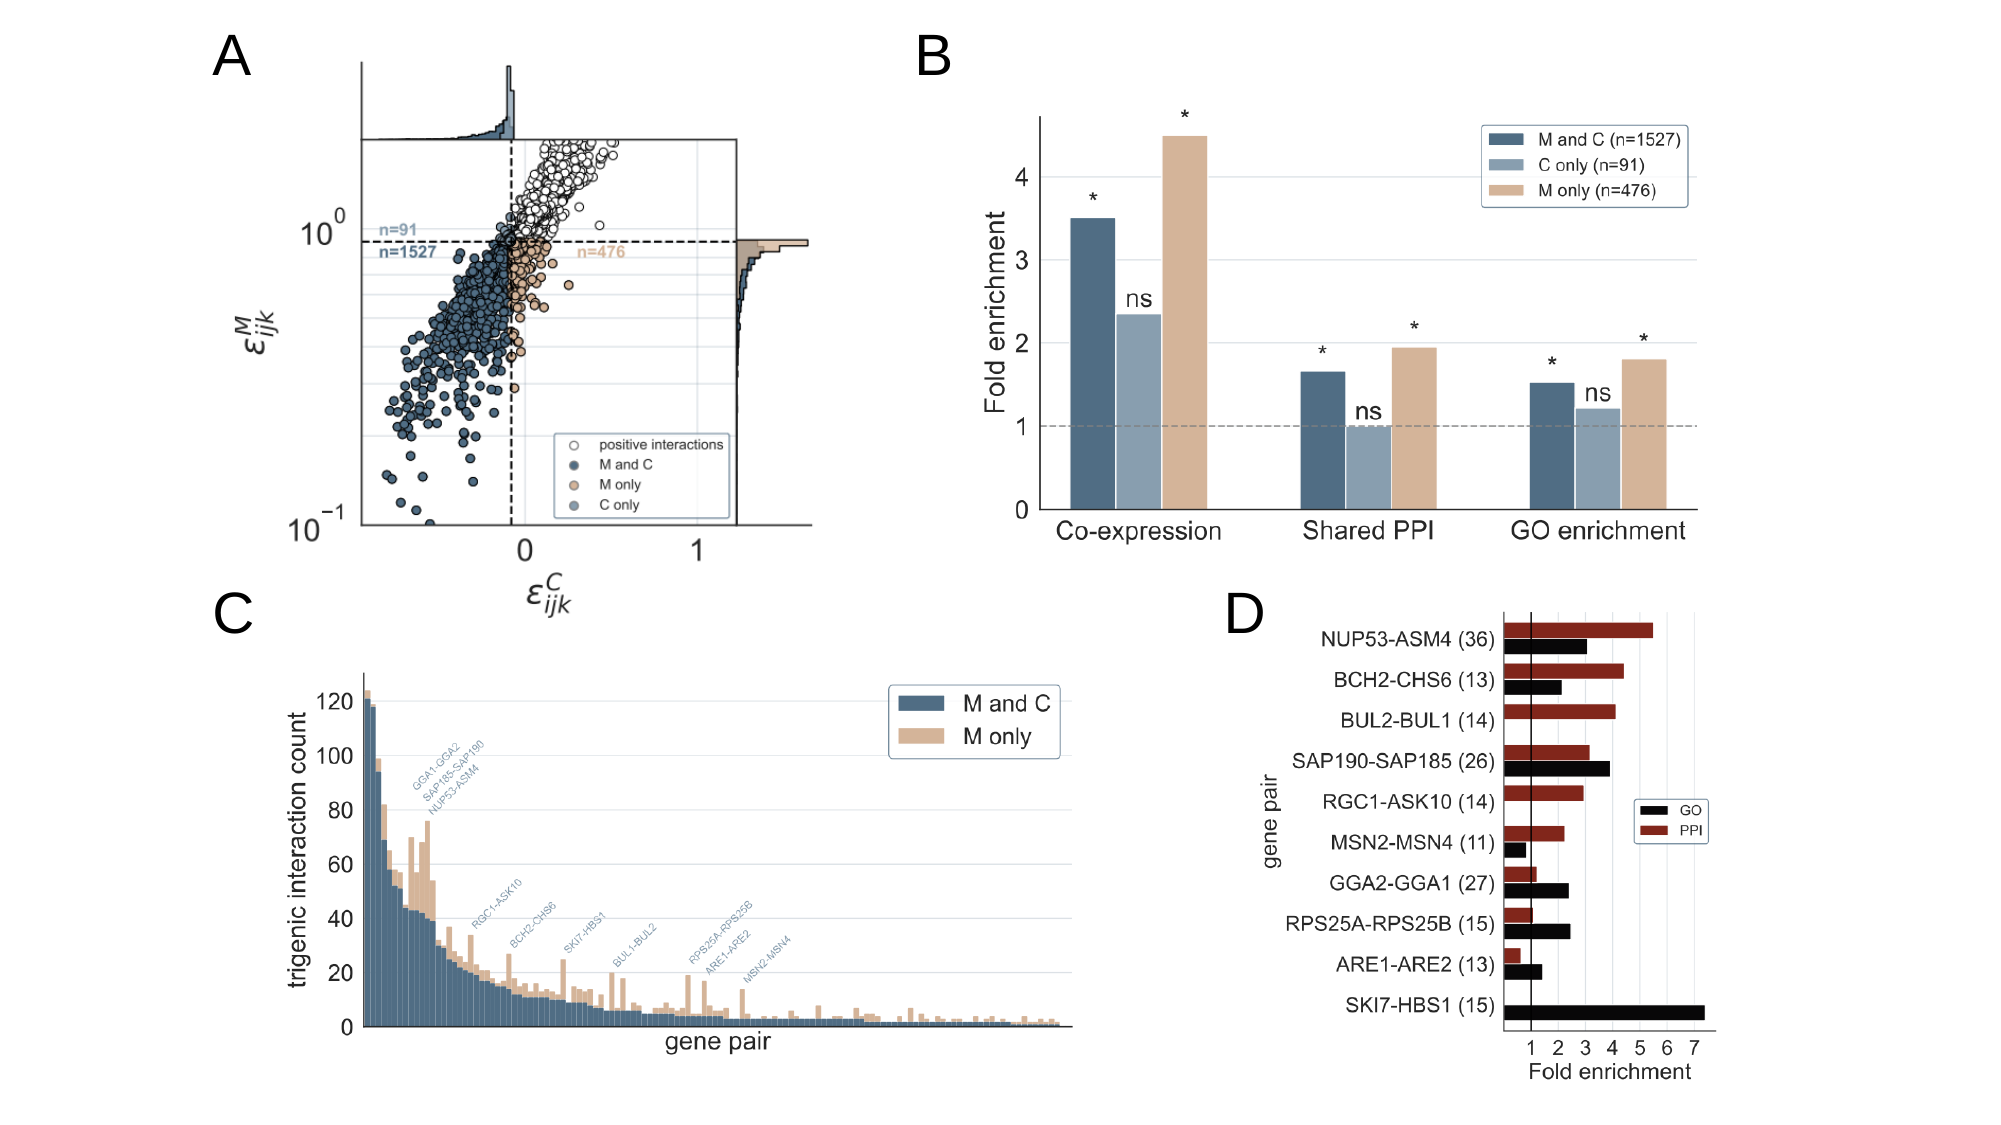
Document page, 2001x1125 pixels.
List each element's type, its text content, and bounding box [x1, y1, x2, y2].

picture [234, 29, 1162, 1075]
text_box D [1208, 567, 1281, 653]
picture [1253, 605, 1720, 1089]
text_box C [197, 567, 249, 653]
text_box A [197, 9, 267, 95]
picture [933, 55, 1780, 547]
text_box B [899, 9, 969, 95]
